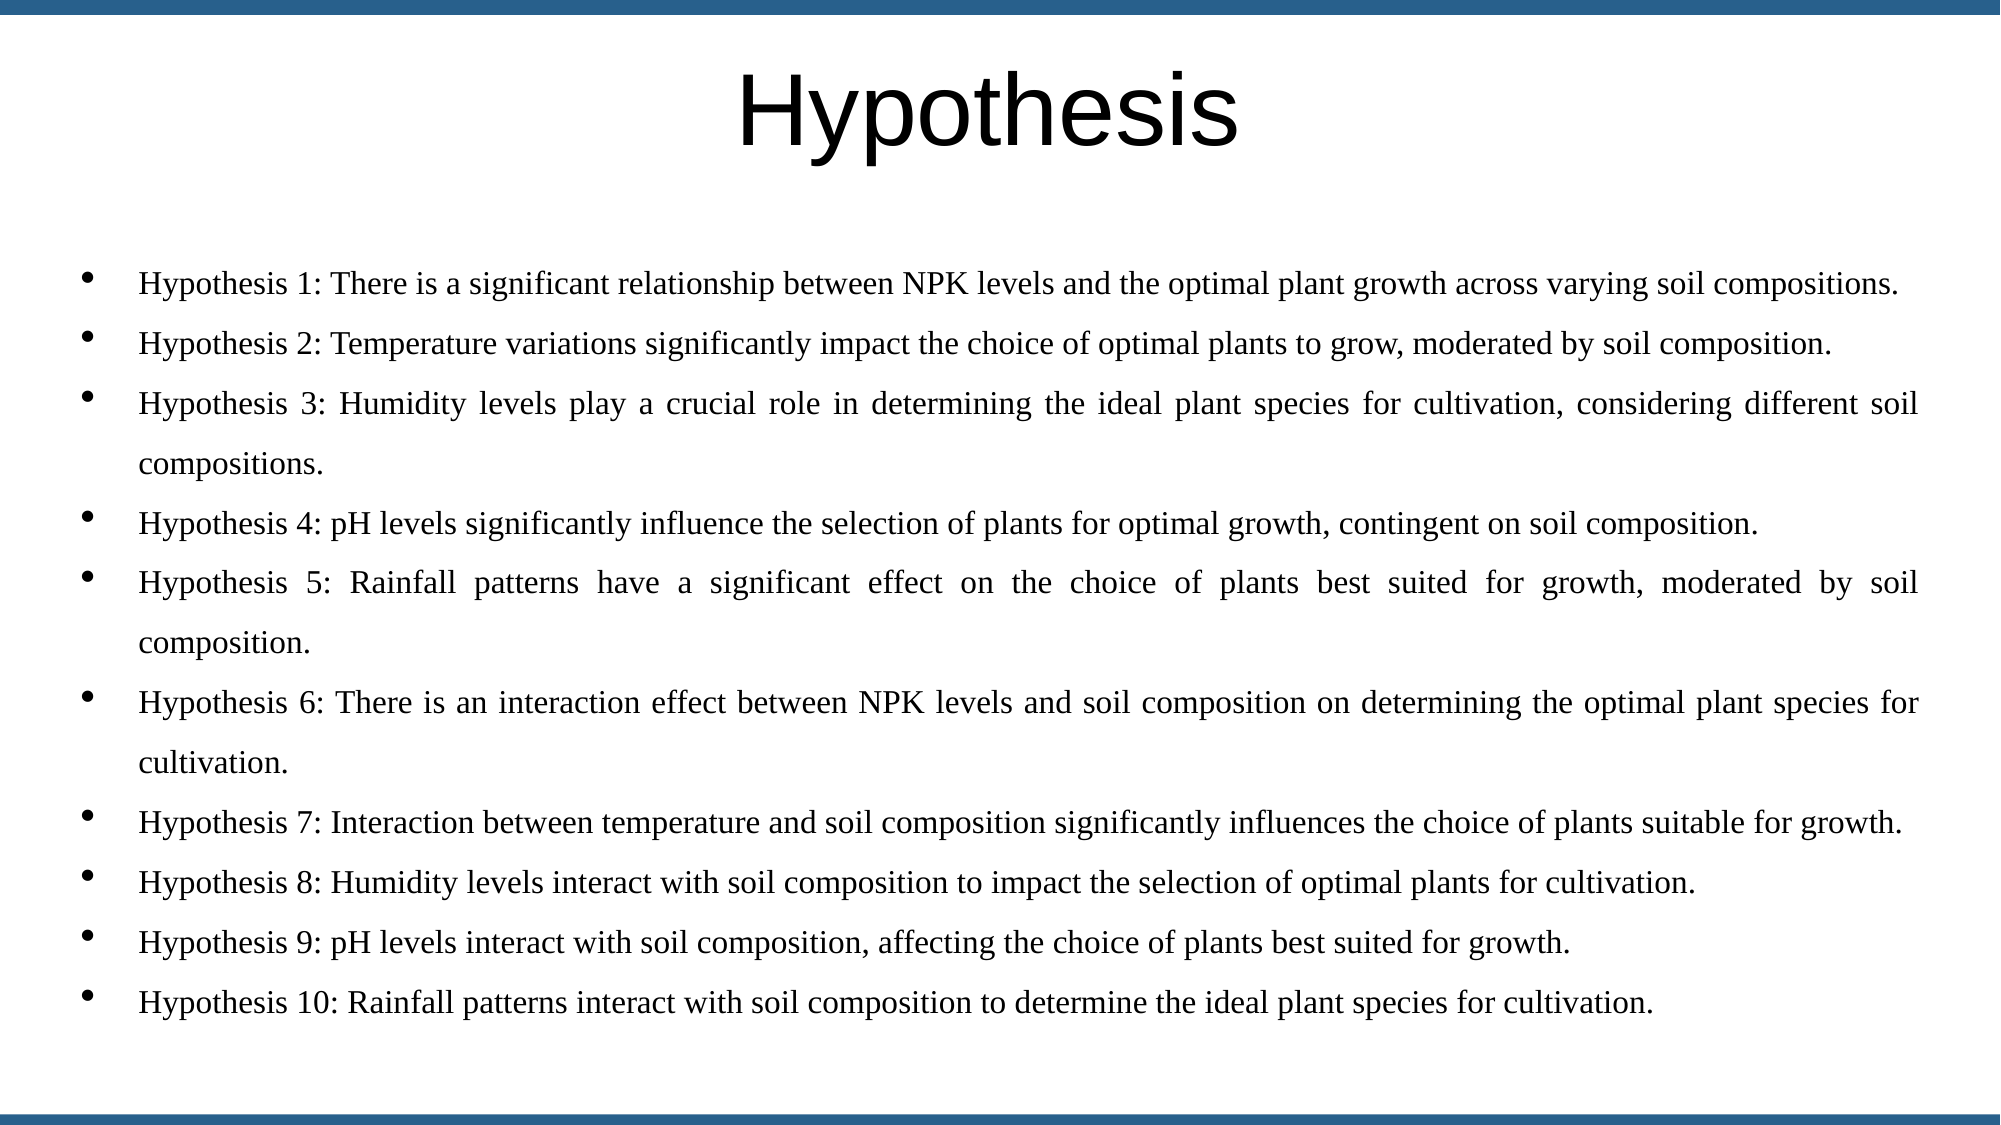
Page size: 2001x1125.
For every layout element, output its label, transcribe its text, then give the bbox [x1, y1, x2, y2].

list Hypothesis [53, 55, 1952, 175]
text_box Hypothesis 1: There is a significant relationship between NPK levels and the optimal plant growth across varying soil compositions. Hypothesis 2: Temperature variations significantly impact the choice of optimal plants to grow, moderated by soil composition. Hypothesis 3: Humidity levels play a crucial role in determining the ideal plant species for cultivation, considering different soil compositions. Hypothesis 4: pH levels significantly influence the selection of plants for optimal growth, contingent on soil composition. Hypothesis 5: Rainfall patterns have a significant effect on the choice of plants best suited for growth, moderated by soil composition. Hypothesis 6: There is an interaction effect between NPK levels and soil composition on determining the optimal plant species for cultivation. Hypothesis 7: Interaction between temperature and soil composition significantly influences the choice of plants suitable for growth. Hypothesis 8: Humidity levels interact with soil composition to impact the selection of optimal plants for cultivation. Hypothesis 9: pH levels interact with soil composition, affecting the choice of plants best suited for growth. Hypothesis 10: Rainfall patterns interact with soil composition to determine the ideal plant species for cultivation. [67, 233, 1938, 1028]
